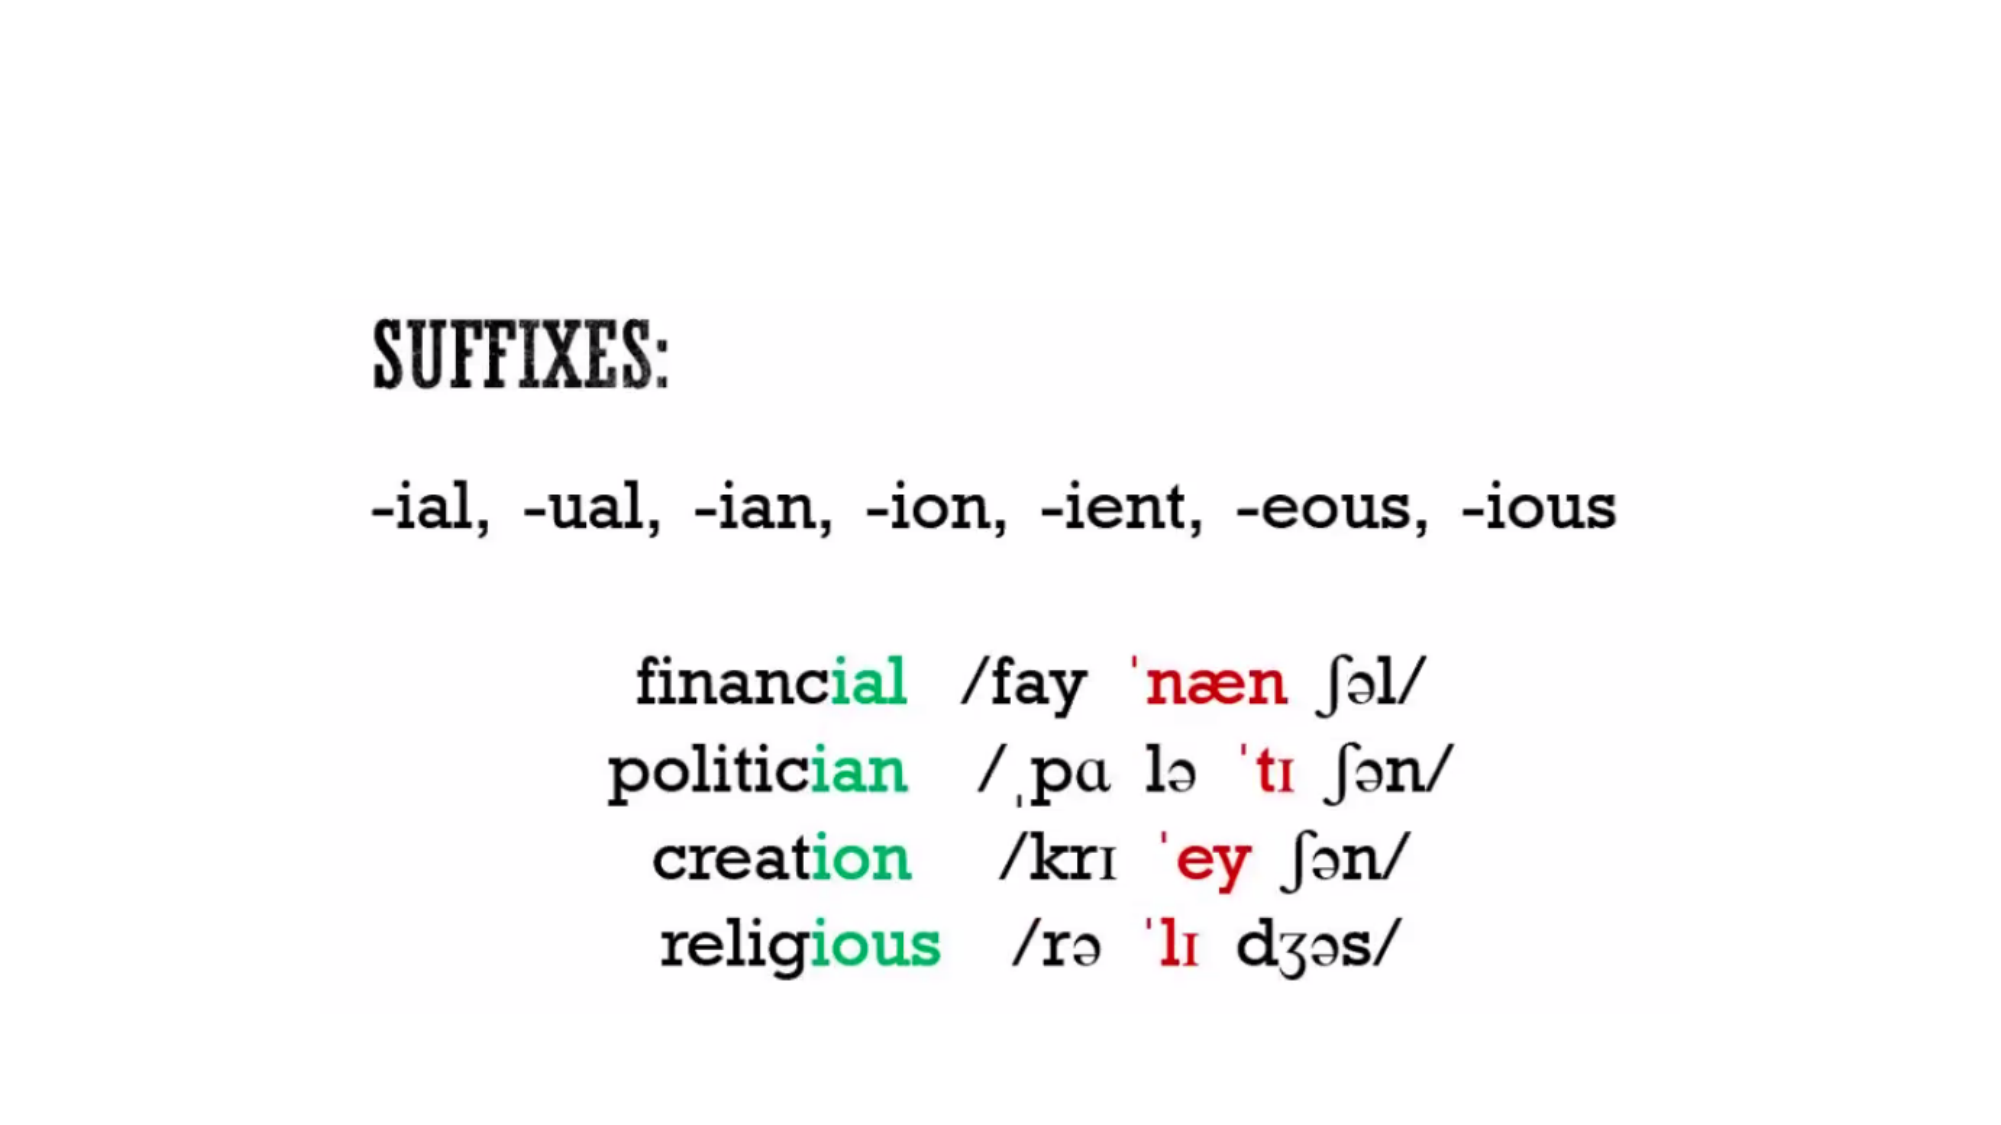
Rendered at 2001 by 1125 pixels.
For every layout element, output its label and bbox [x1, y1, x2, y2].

list [320, 299, 1680, 1014]
